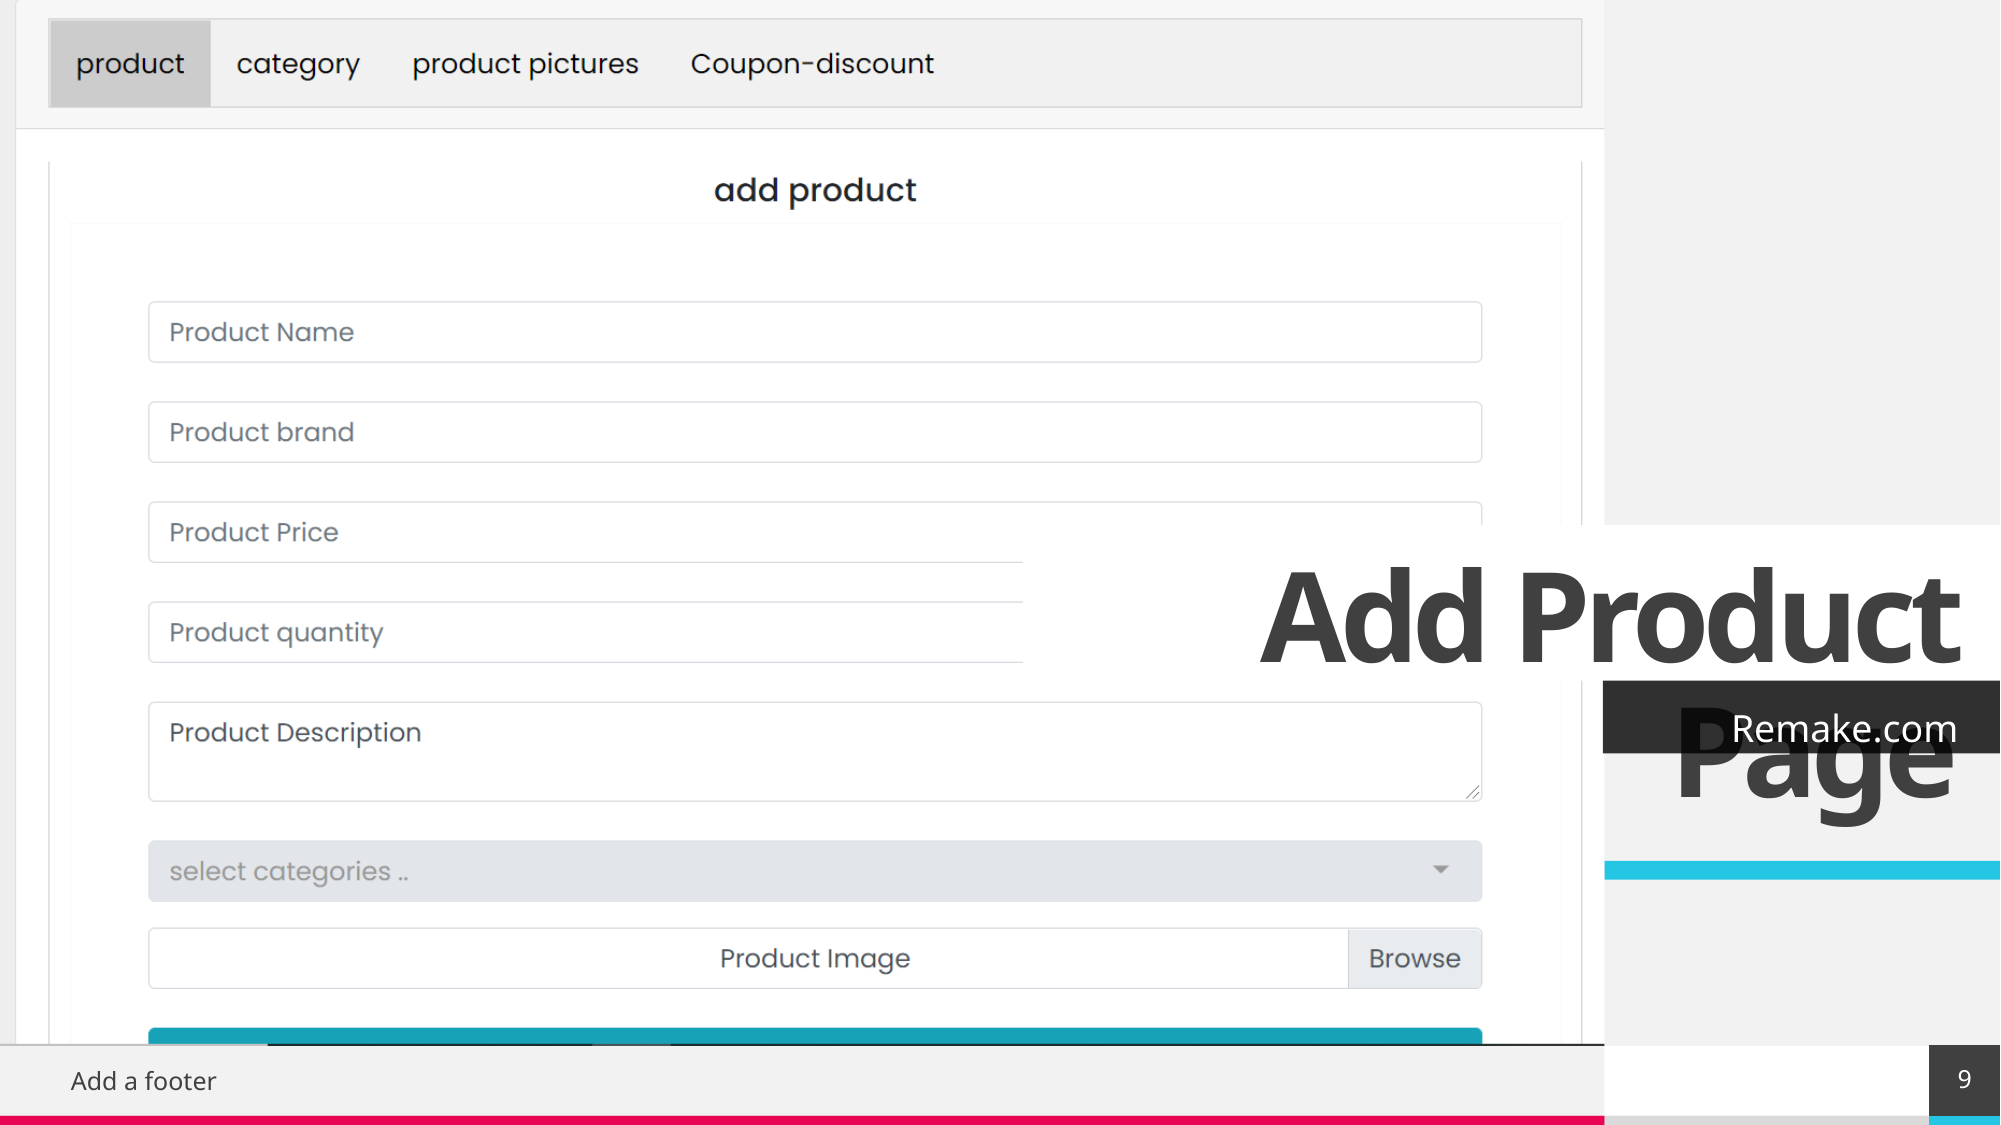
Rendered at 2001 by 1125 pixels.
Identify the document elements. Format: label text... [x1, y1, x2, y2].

title Add Product Page [1605, 524, 2000, 680]
picture [0, 0, 1605, 1046]
list Remake.com [1605, 680, 2000, 754]
slide_number 9 [1929, 1045, 2000, 1116]
footer Add a footer [70, 1056, 1000, 1105]
